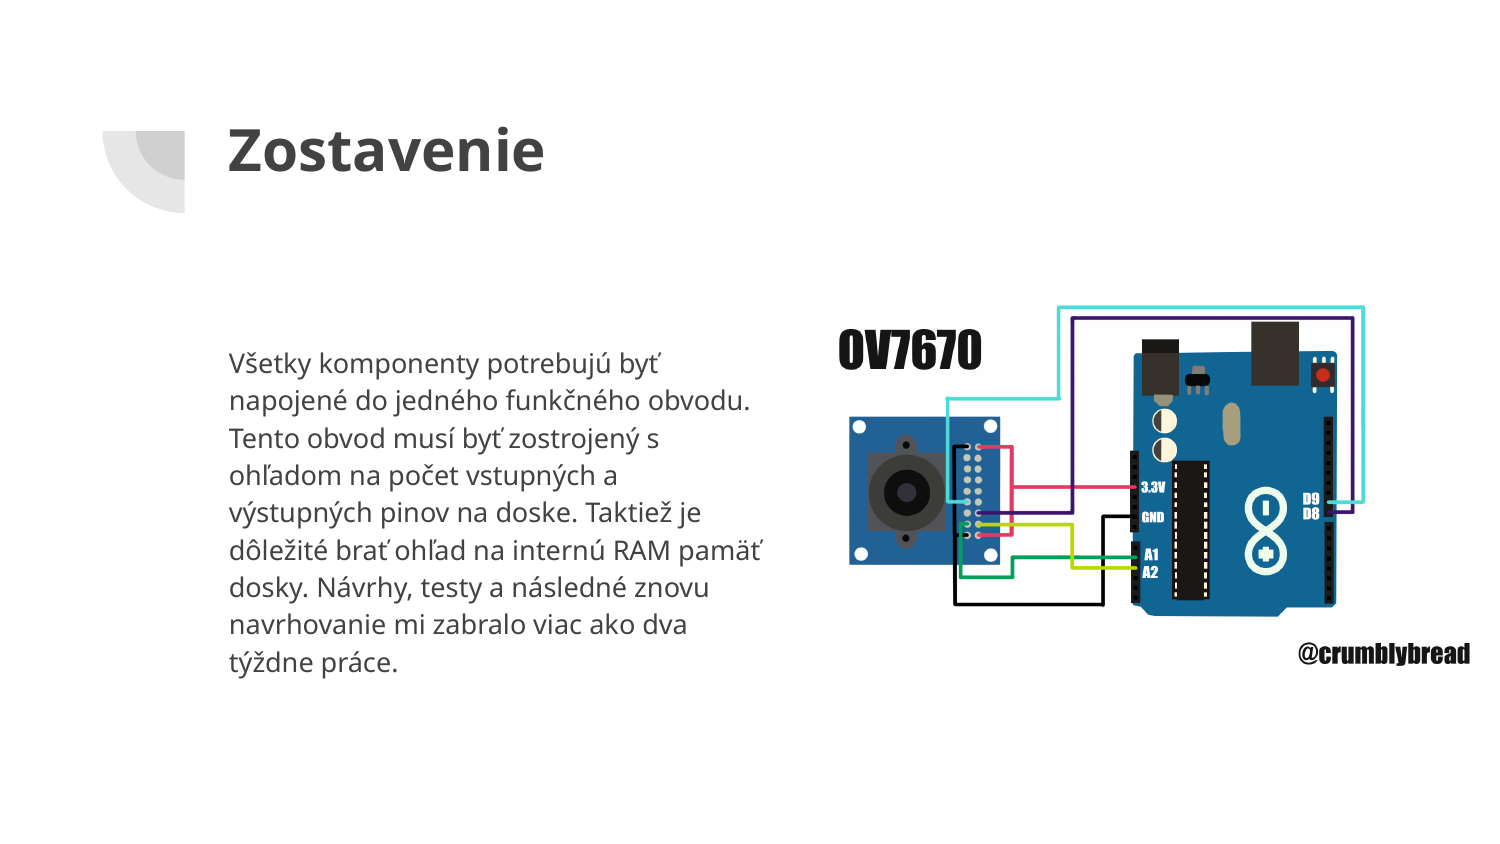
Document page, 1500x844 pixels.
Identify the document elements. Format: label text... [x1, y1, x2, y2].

list Všetky komponenty potrebujú byť napojené do jedného funkčného obvodu. Tento obvod musí byť zostrojený s ohľadom na počet vstupných a výstupných pinov na doske. Taktiež je dôležité brať ohľad na internú RAM pamäť dosky. Návrhy, testy a následné znovu navrhovanie mi zabralo viac ako dva týždne práce. [213, 326, 777, 744]
title Zostavenie [213, 98, 1368, 263]
picture [776, 272, 1476, 667]
